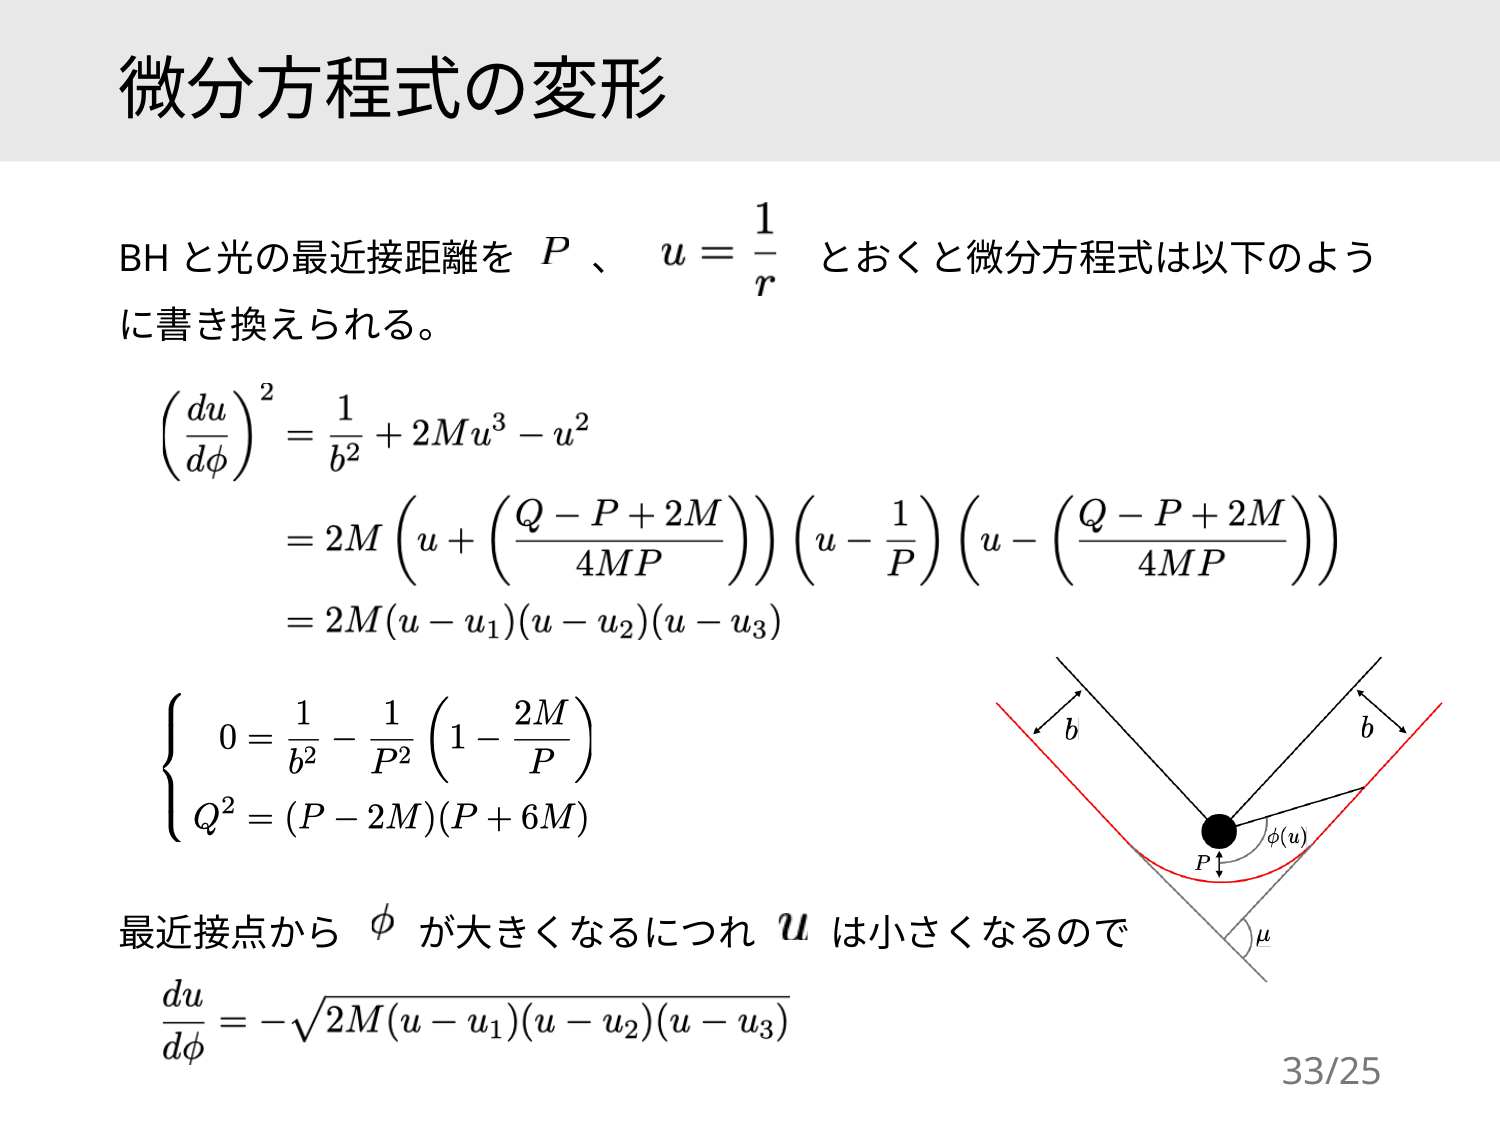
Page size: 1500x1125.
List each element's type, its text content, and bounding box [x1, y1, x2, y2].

picture [778, 913, 808, 940]
title 微分方程式の変形 [103, 11, 1397, 173]
picture [661, 202, 777, 296]
picture [162, 382, 1338, 640]
picture [371, 902, 395, 940]
slide_number 33/25 [1059, 1042, 1397, 1103]
list BHと光の最近接距離を 、 とおくと微分方程式は以下のように書き換えられる。 最近接点から が大きくなるにつれ は小さくなるので [103, 203, 1397, 1065]
text_box [0, 0, 1500, 163]
picture [540, 236, 570, 264]
picture [162, 978, 791, 1066]
picture [994, 654, 1443, 983]
picture [162, 692, 593, 842]
